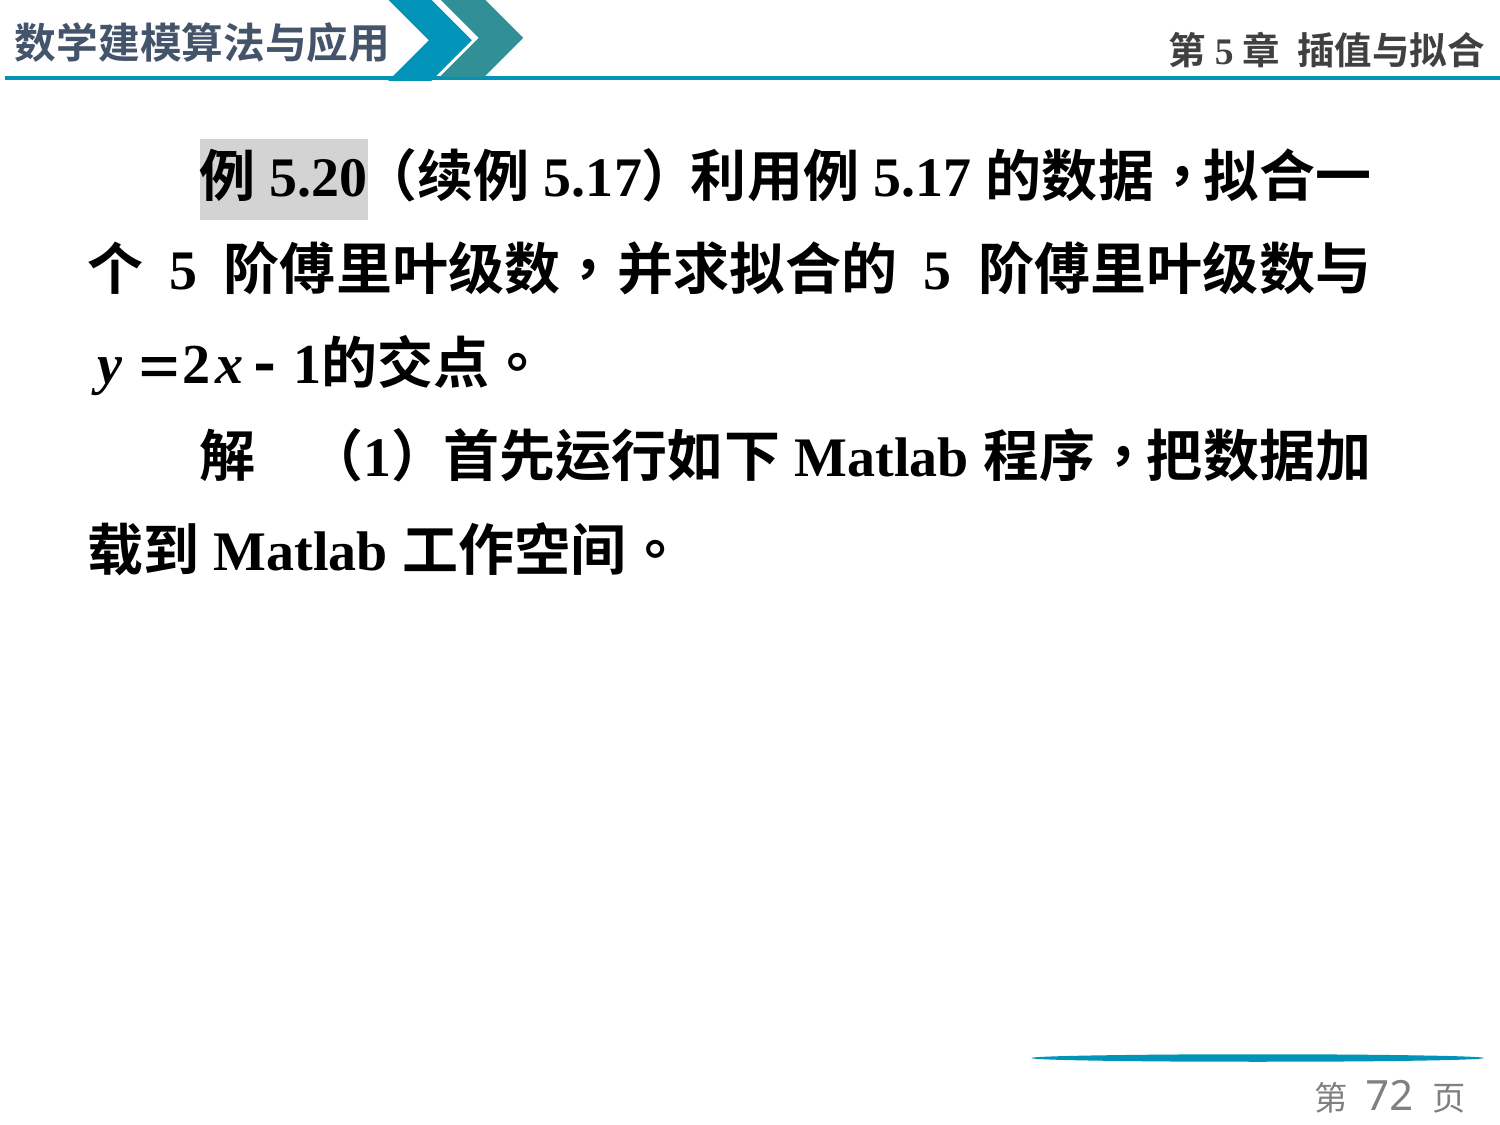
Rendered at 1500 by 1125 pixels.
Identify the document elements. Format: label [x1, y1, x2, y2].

text_box [87, 132, 1371, 663]
